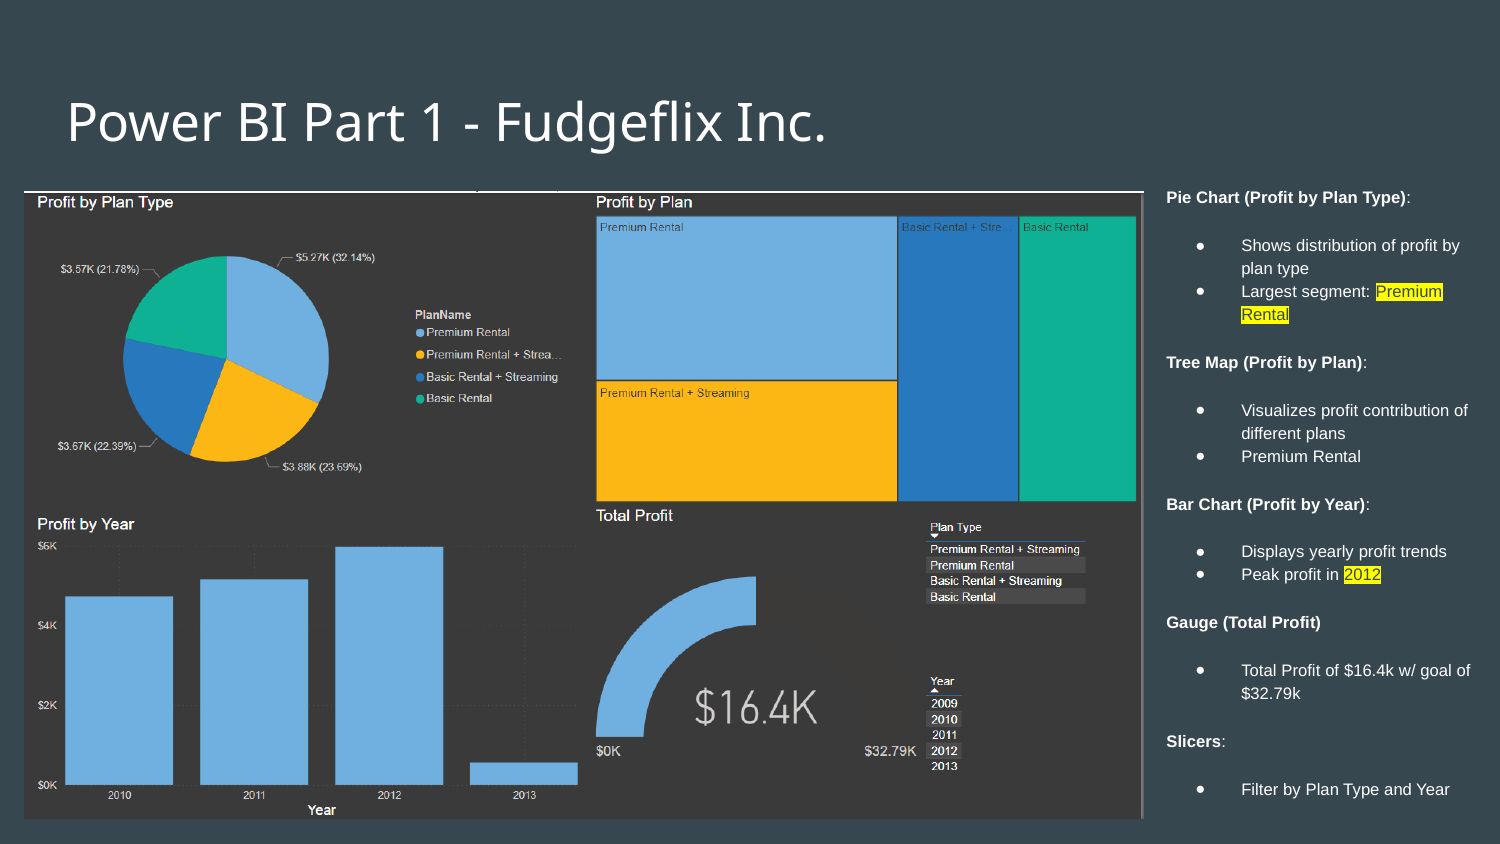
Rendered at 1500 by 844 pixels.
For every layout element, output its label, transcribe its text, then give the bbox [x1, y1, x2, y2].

title Power BI Part 1 - Fudgeflix Inc. [51, 72, 1449, 167]
picture [24, 191, 1145, 819]
text_box Pie Chart (Profit by Plan Type): Shows distribution of profit by plan type Largest segment: Premium Rental Tree Map (Profit by Plan): Visualizes profit contribution of different plans Premium Rental Bar Chart (Profit by Year): Displays yearly profit trends Peak profit in 2012 Gauge (Total Profit) Total Profit of $16.4k w/ goal of $32.79k Slicers: Filter by Plan Type and Year [1151, 172, 1487, 814]
